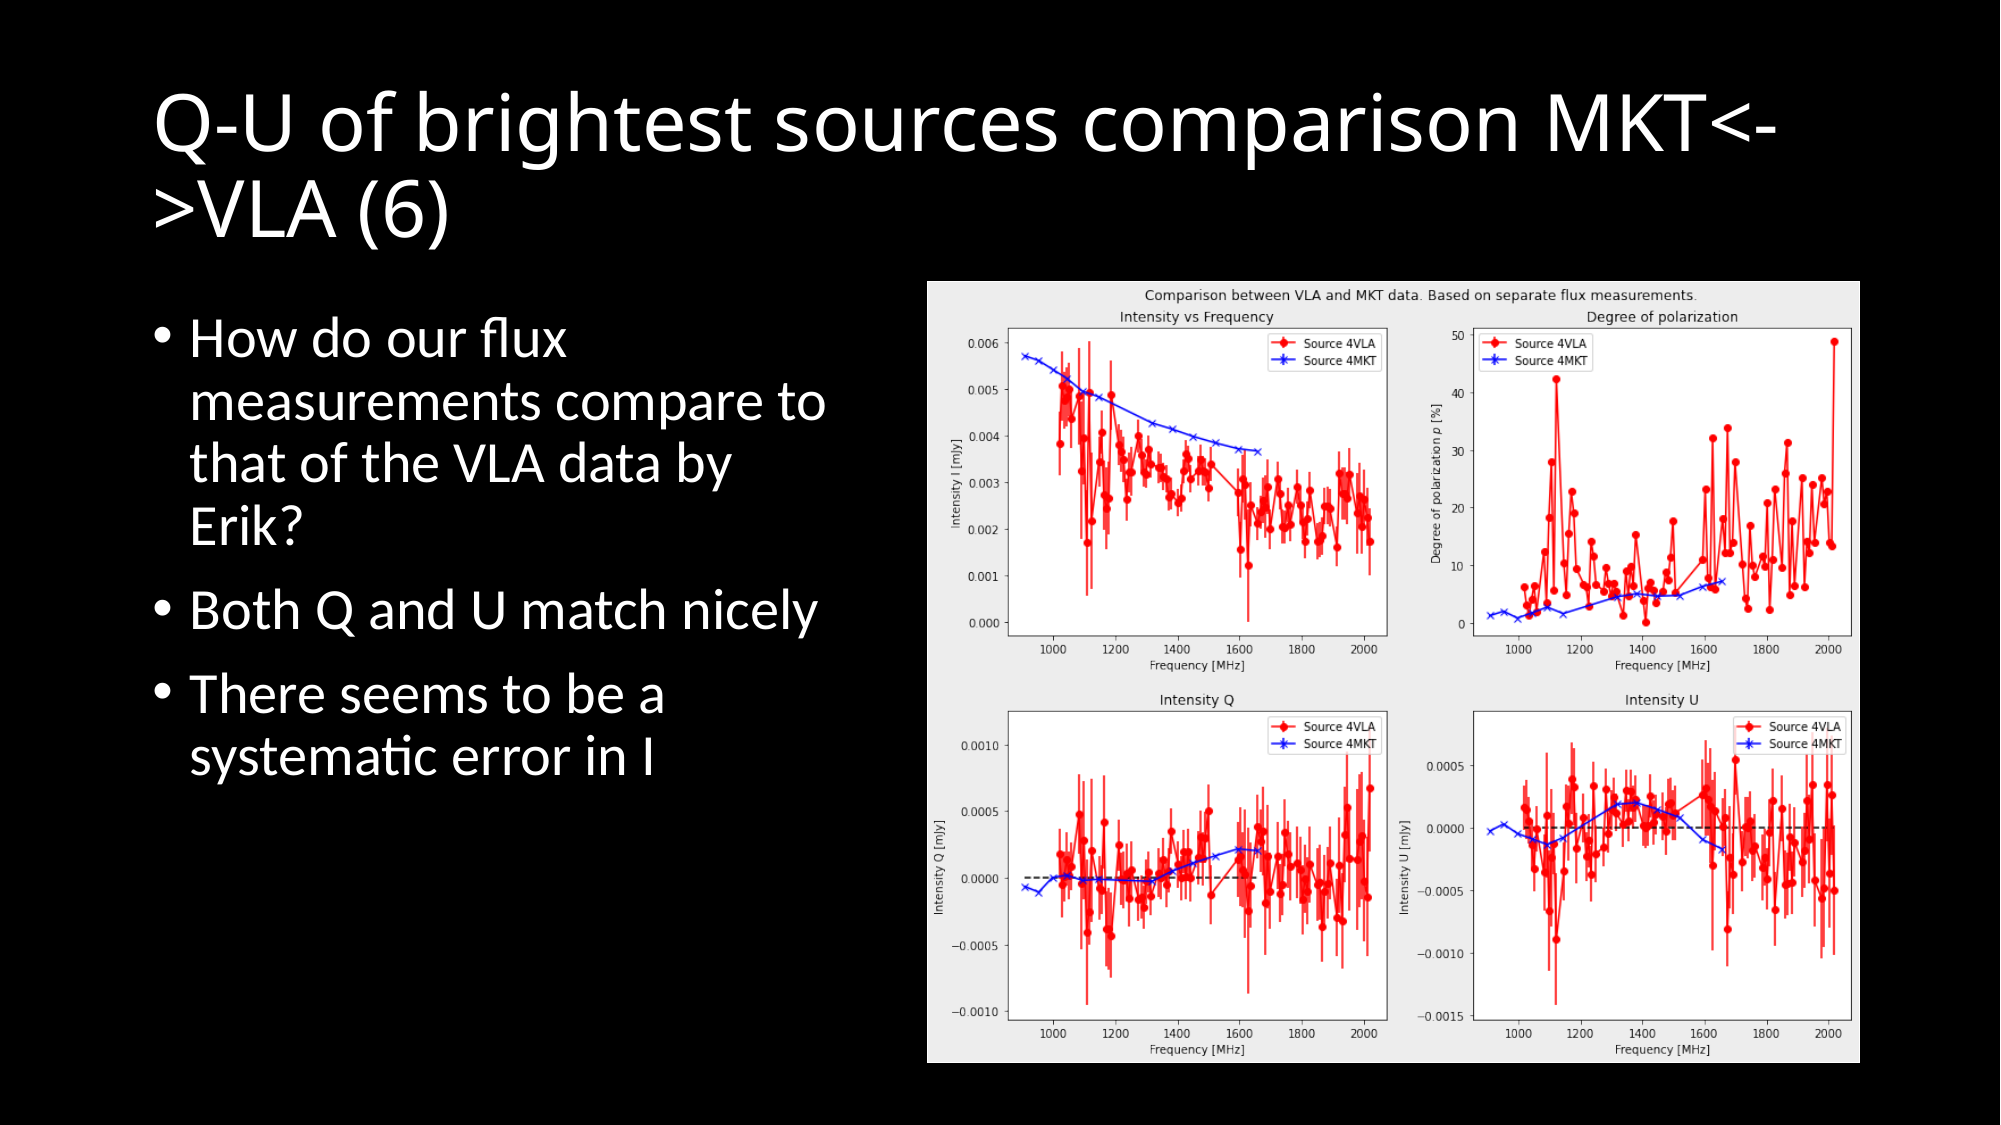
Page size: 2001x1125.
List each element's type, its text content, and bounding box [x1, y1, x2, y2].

title Q-U of brightest sources comparison MKT<->VLA (6) [137, 59, 1863, 278]
picture [927, 281, 1859, 1063]
list How do our flux measurements compare to that of the VLA data by Erik? Both Q and U match nicely There seems to be a systematic error in I [137, 299, 861, 1014]
